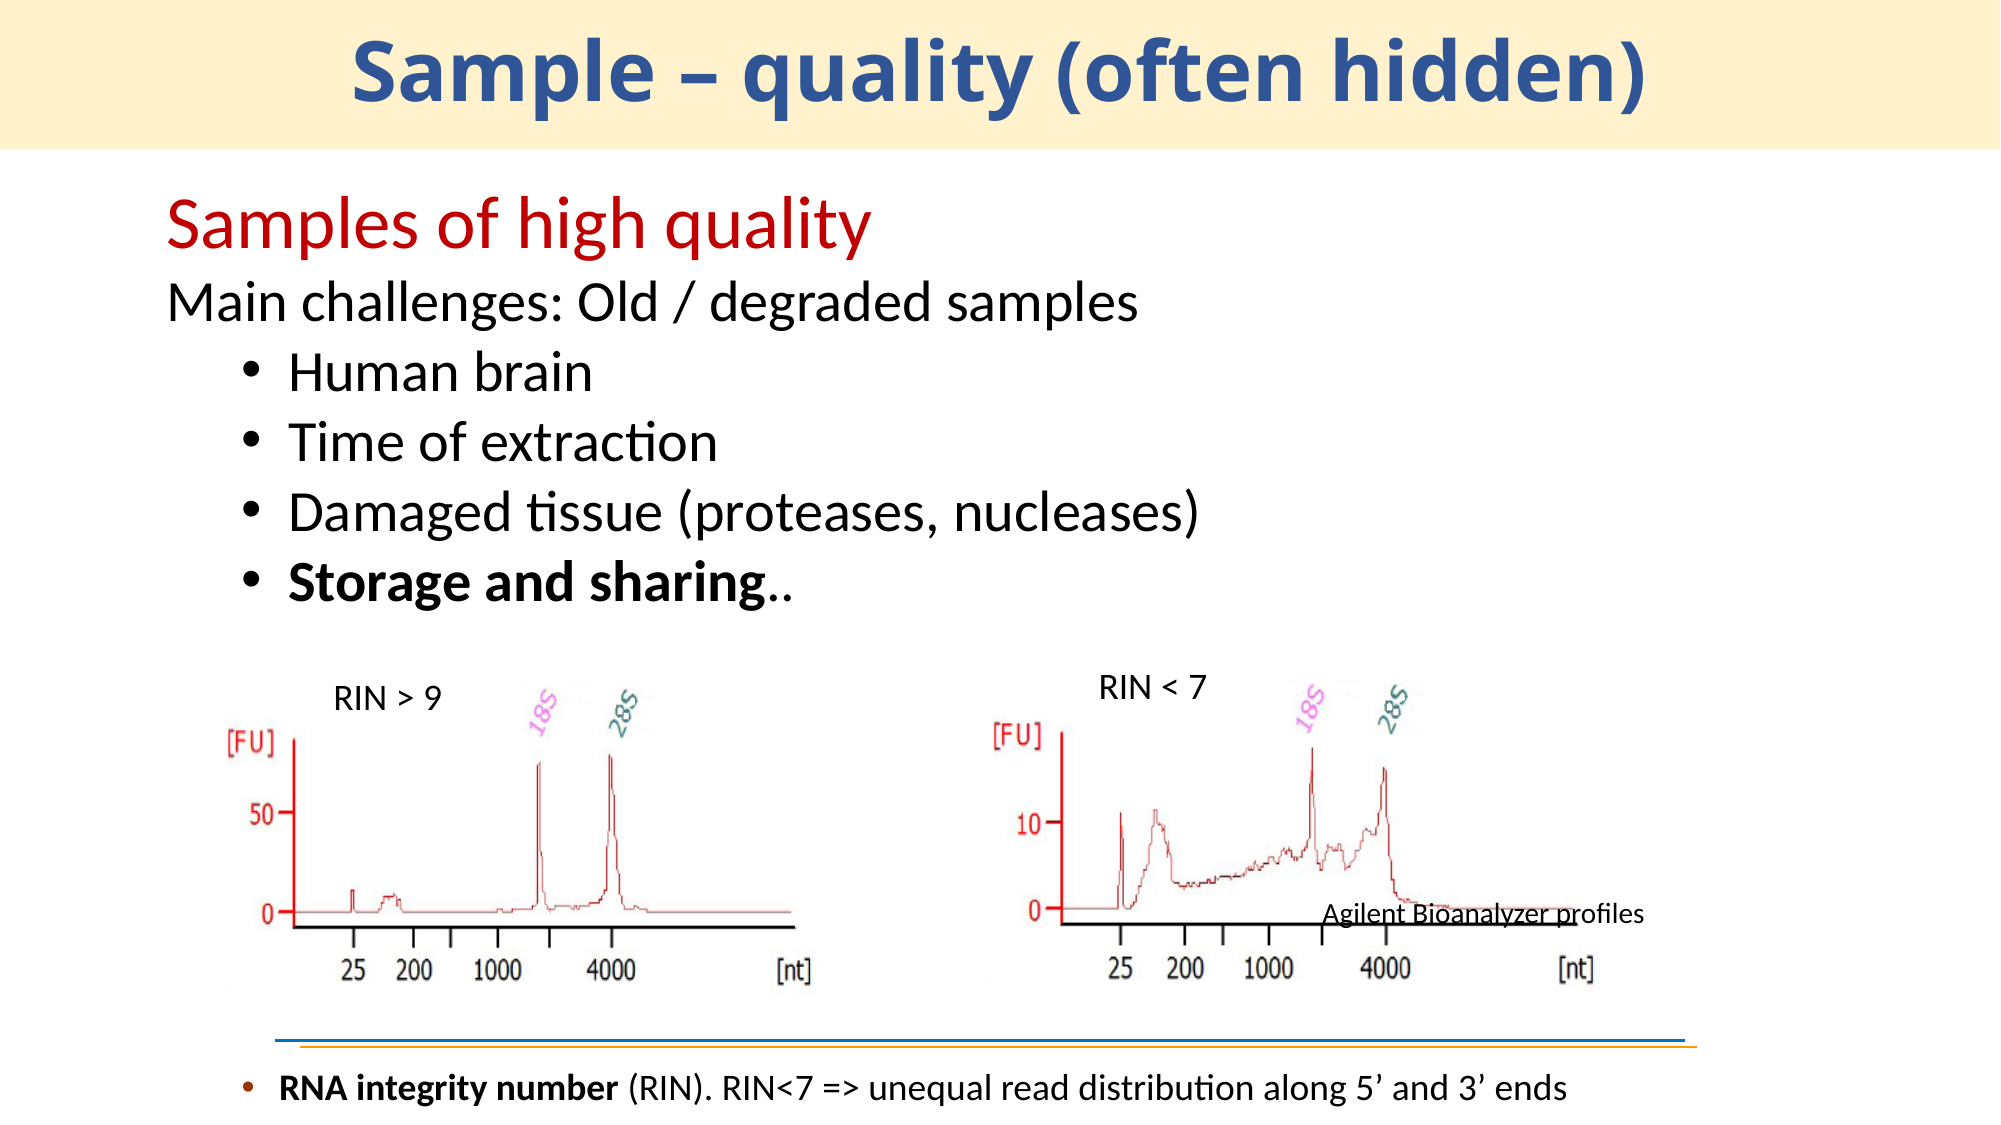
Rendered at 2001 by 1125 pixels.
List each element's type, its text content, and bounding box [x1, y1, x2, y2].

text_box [274, 1040, 1697, 1047]
text_box Agilent Bioanalyzer profiles [1602, 887, 1682, 937]
text_box Samples of high quality Main challenges: Old / degraded samples Human brain Time of extraction Damaged tissue (proteases, nucleases) Storage and sharing.. [151, 166, 1907, 621]
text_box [221, 654, 1602, 997]
list RNA integrity number (RIN). RIN<7 => unequal read distribution along 5’ and 3’ ends [226, 1060, 1602, 1125]
title Sample – quality (often hidden) [0, 0, 2000, 150]
